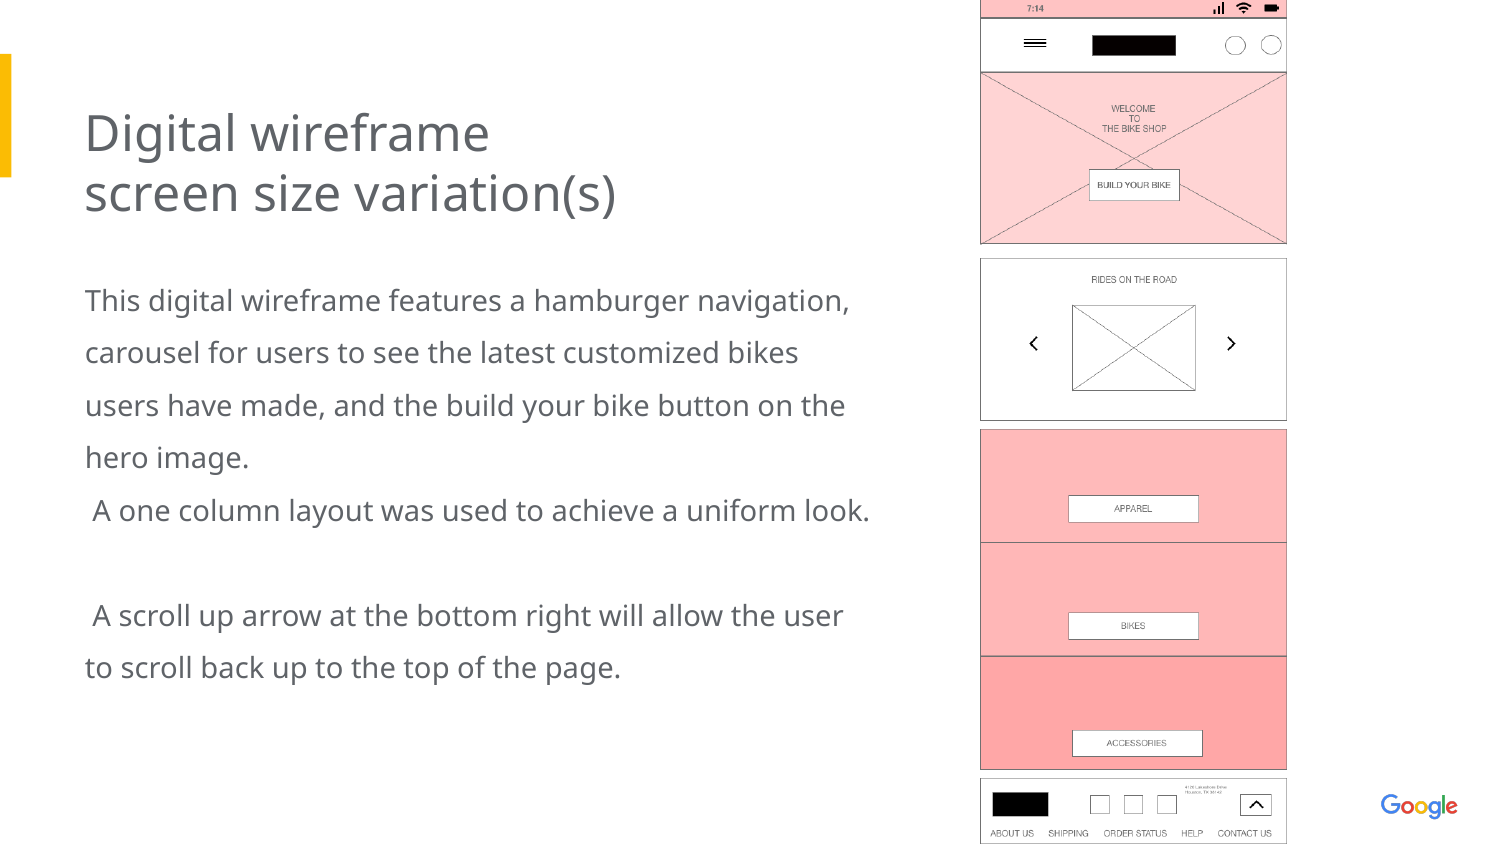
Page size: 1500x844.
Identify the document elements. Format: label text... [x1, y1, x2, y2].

text_box Digital wireframe screen size variation(s) [84, 85, 974, 236]
text_box This digital wireframe features a hamburger navigation, carousel for users to see the latest customized bikes users have made, and the build your bike button on the hero image. A one column layout was used to achieve a uniform look. A scroll up arrow at the bottom right will allow the user to scroll back up to the top of the page. [84, 249, 892, 700]
picture [979, 0, 1287, 844]
picture [1381, 794, 1458, 820]
